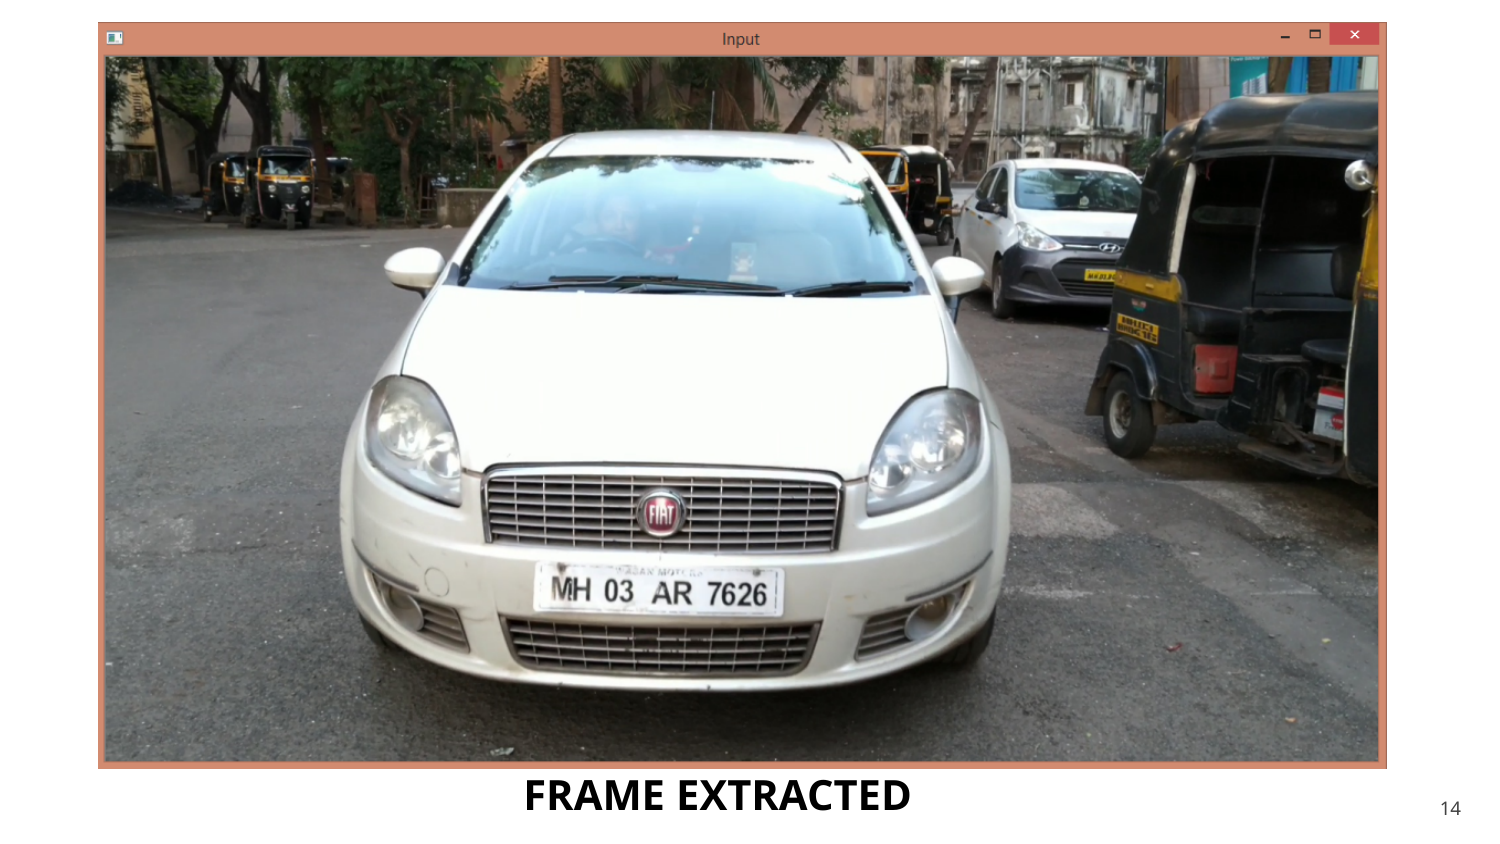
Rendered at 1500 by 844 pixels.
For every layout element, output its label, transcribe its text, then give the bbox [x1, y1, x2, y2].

picture [98, 22, 1387, 769]
list FRAME EXTRACTED [263, 777, 1222, 842]
slide_number ‹#› [1386, 777, 1477, 842]
